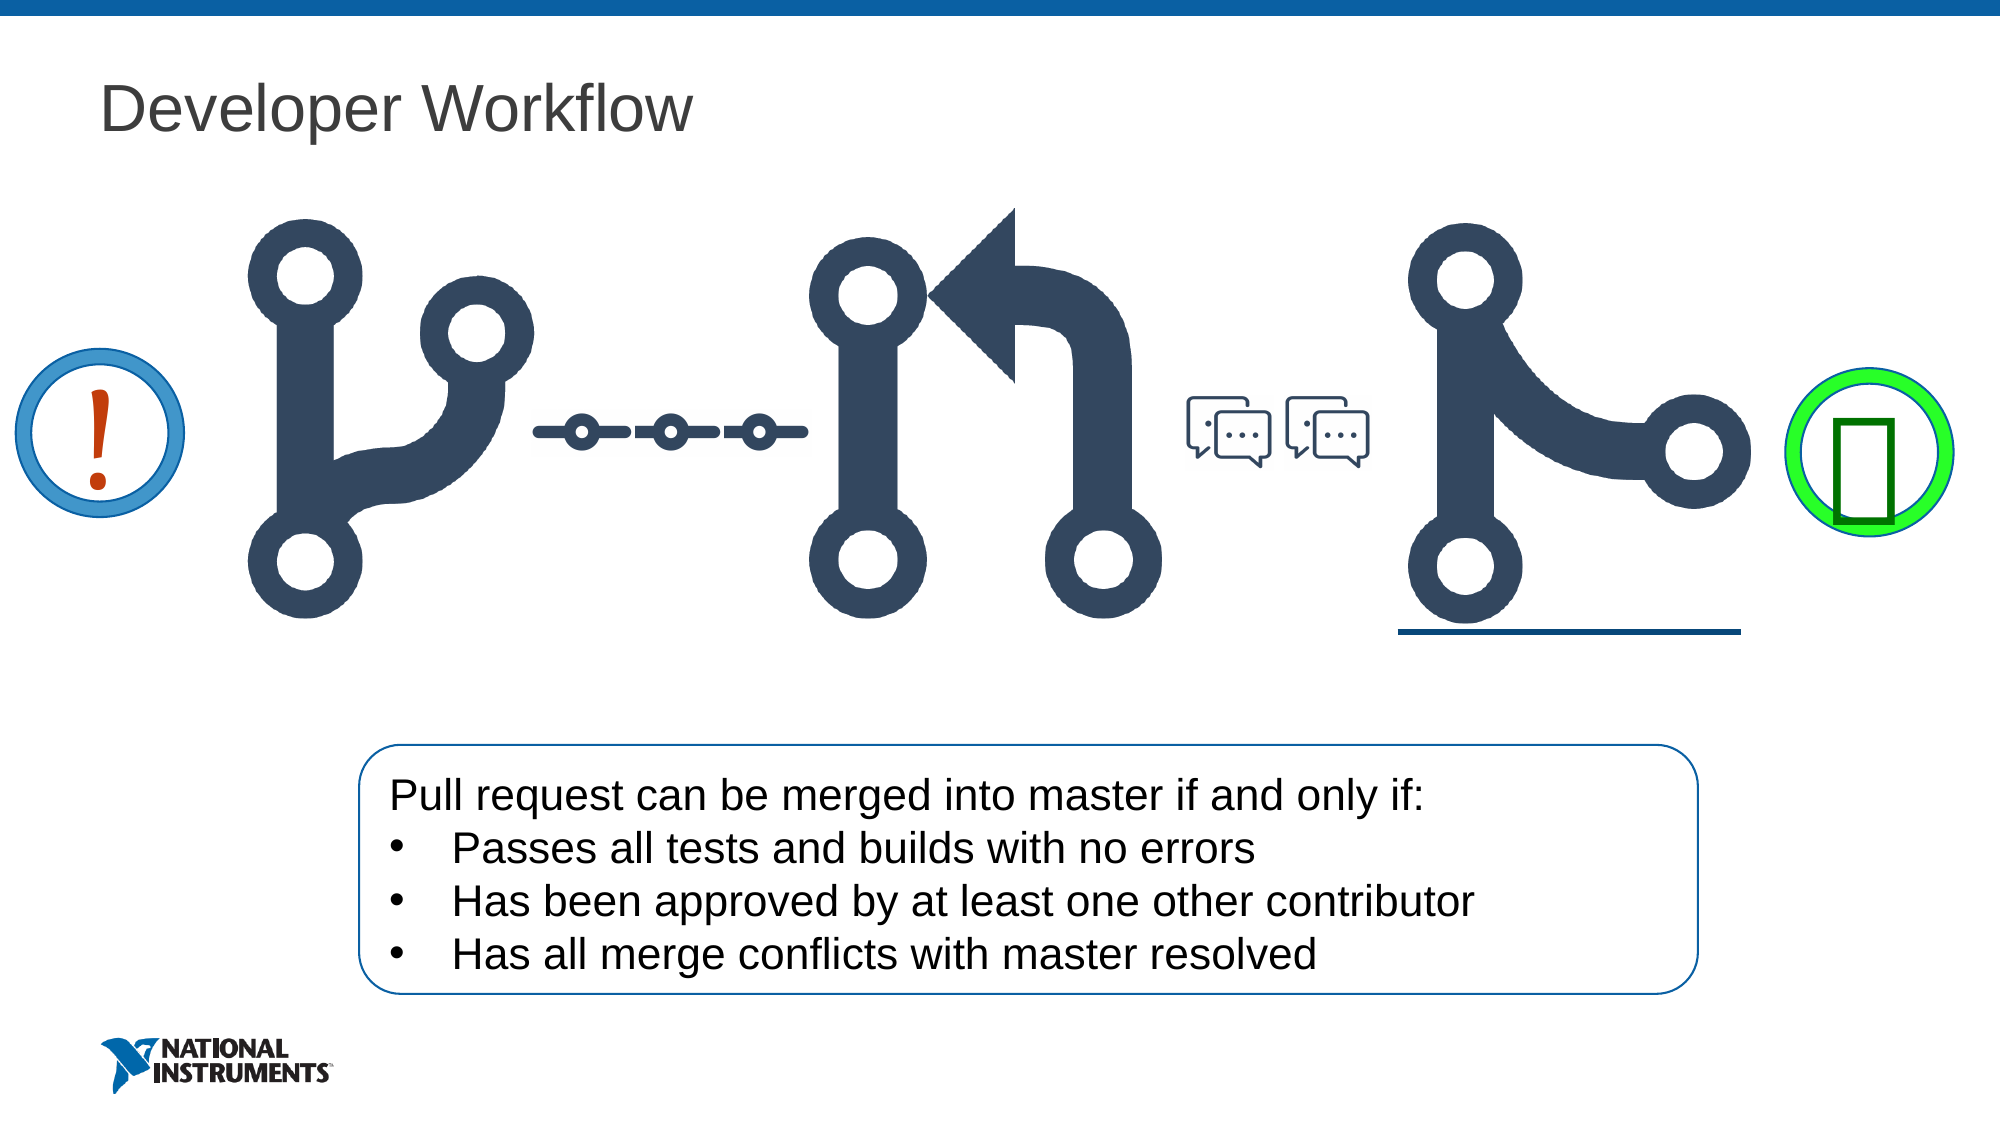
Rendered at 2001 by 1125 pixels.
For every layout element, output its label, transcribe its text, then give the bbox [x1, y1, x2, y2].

picture [1384, 216, 1759, 632]
picture [1284, 395, 1372, 471]
text_box [358, 744, 1699, 995]
picture [531, 208, 1172, 624]
picture [1185, 395, 1274, 471]
title Developer Workflow [99, 60, 1900, 160]
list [207, 216, 540, 632]
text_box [1785, 368, 1954, 566]
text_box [15, 331, 184, 529]
